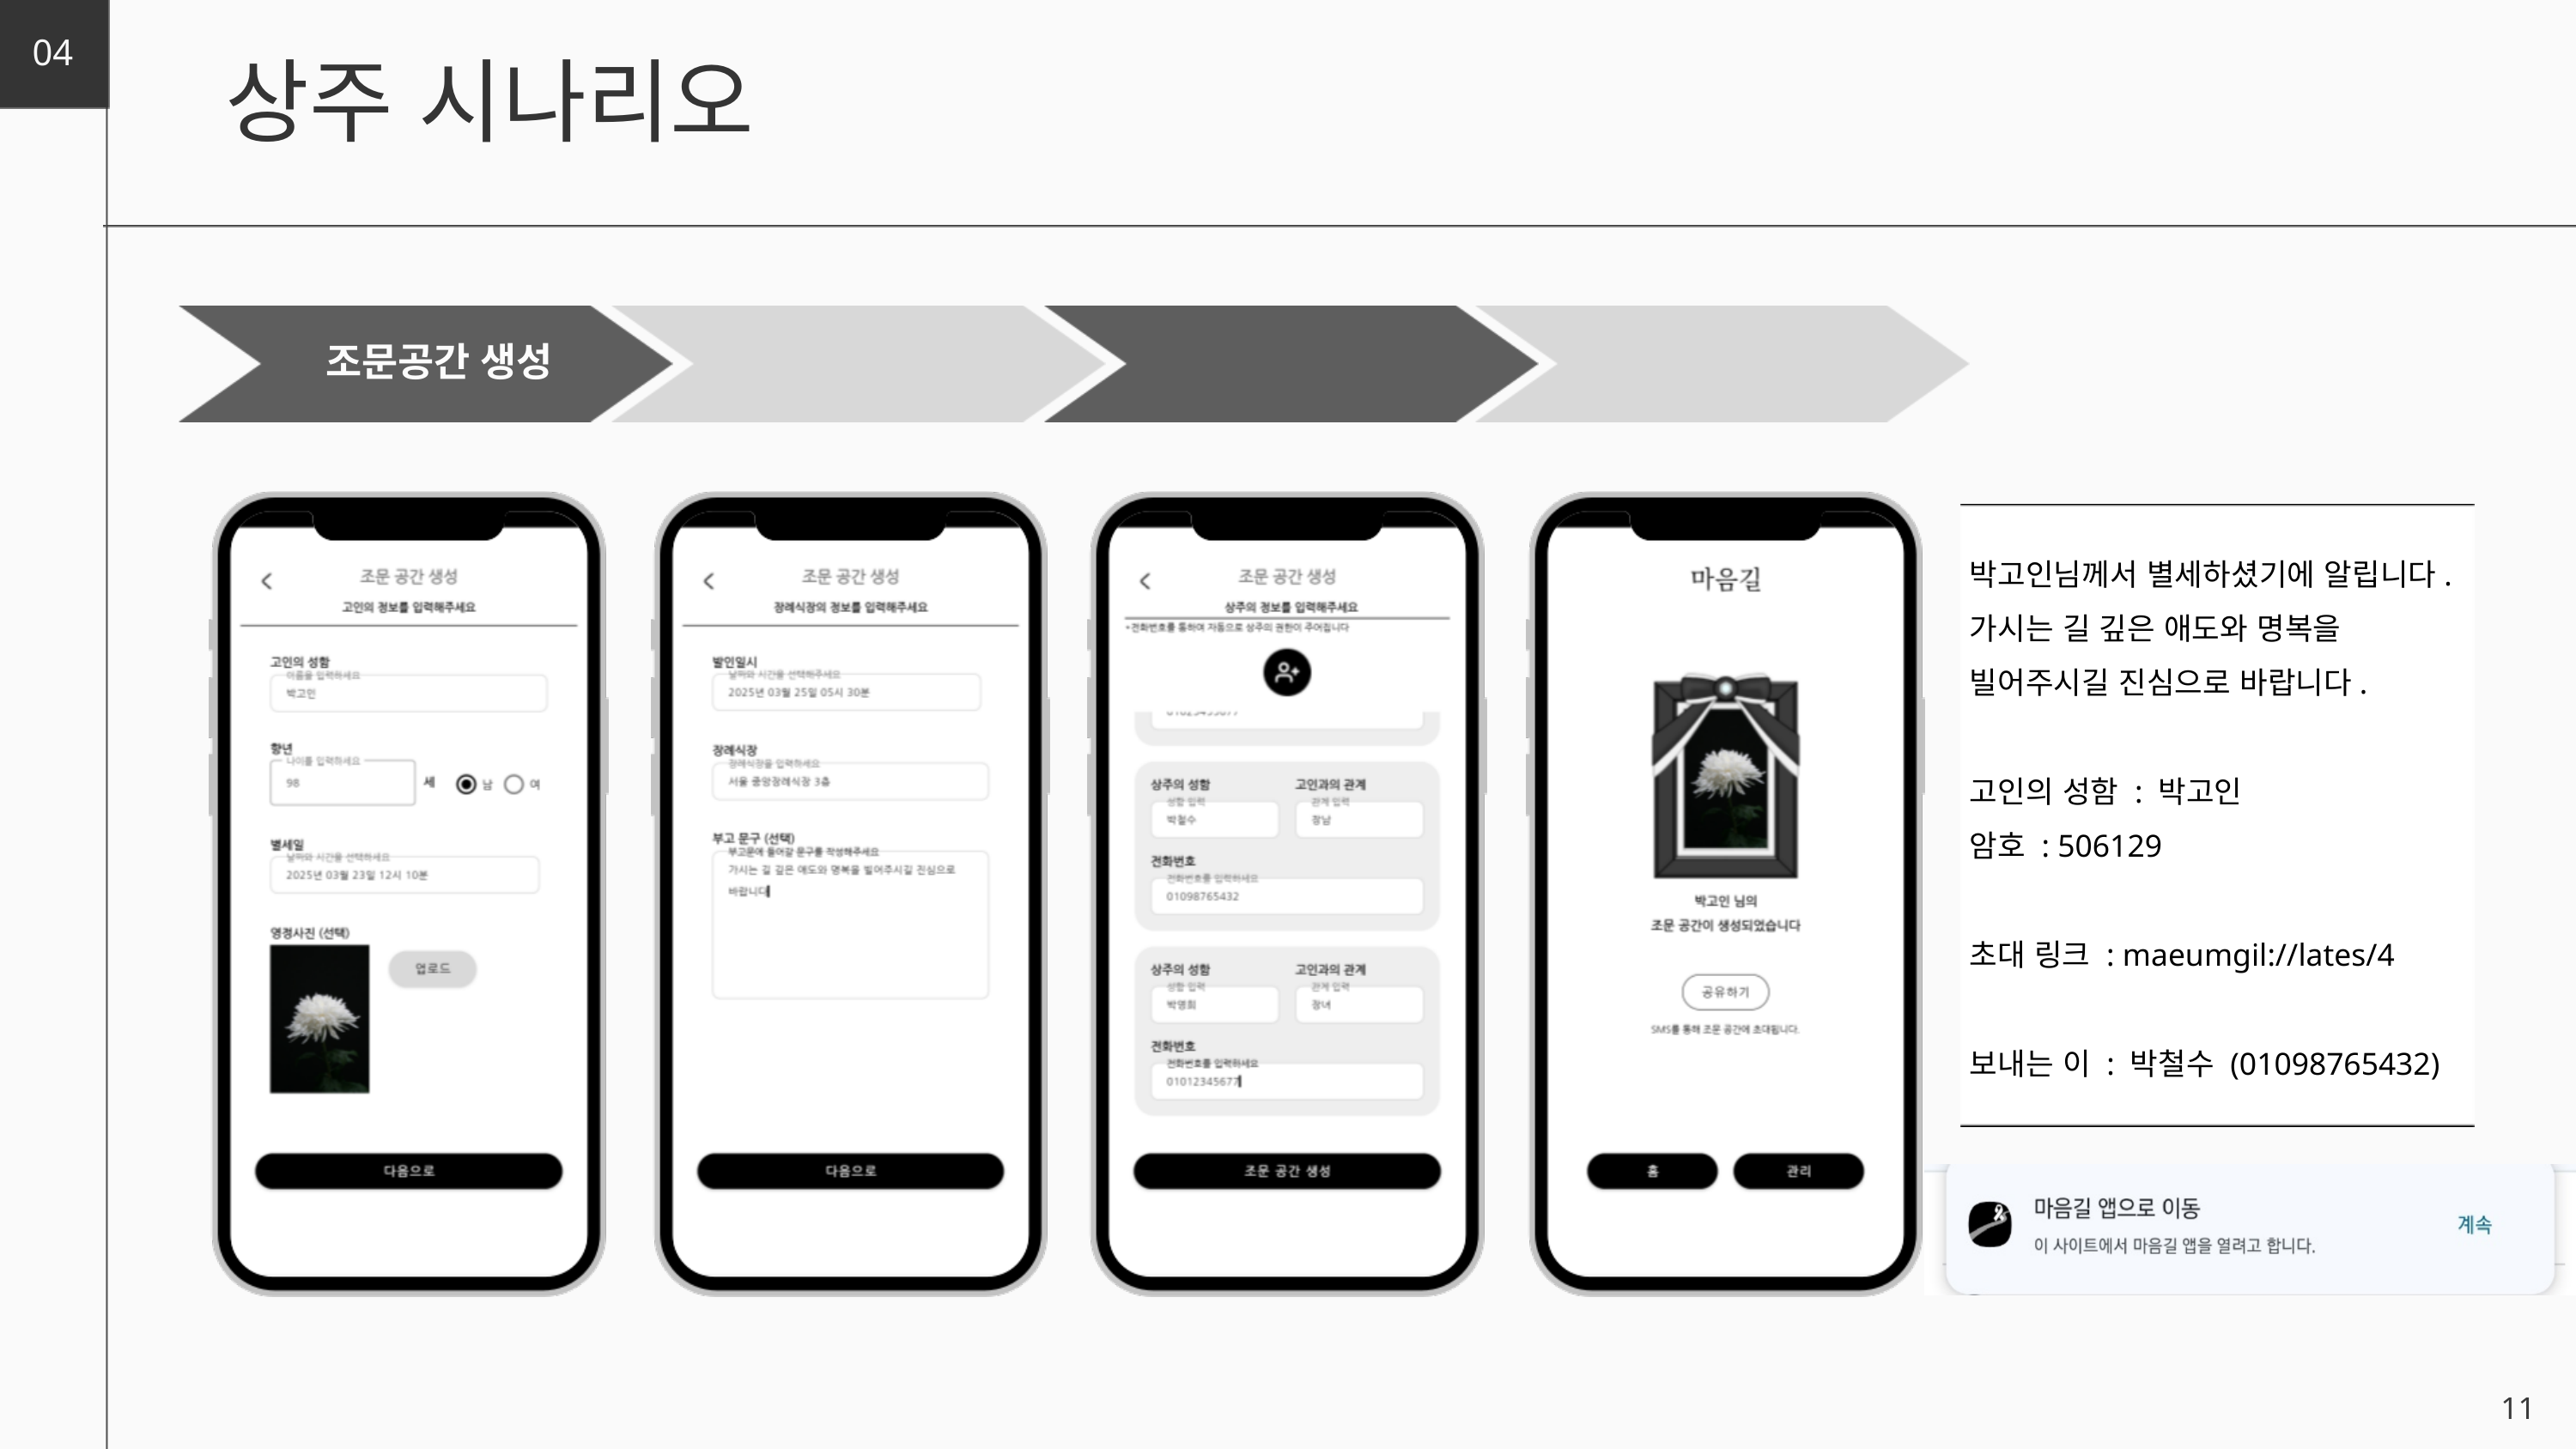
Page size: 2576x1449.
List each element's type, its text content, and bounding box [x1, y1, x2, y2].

text_box 상주 시나리오 [225, 42, 1138, 172]
picture [1525, 491, 2576, 1297]
picture [179, 306, 1970, 422]
picture [0, 0, 2576, 1449]
text_box 11 [2500, 1380, 2576, 1422]
picture [1960, 504, 2475, 1127]
